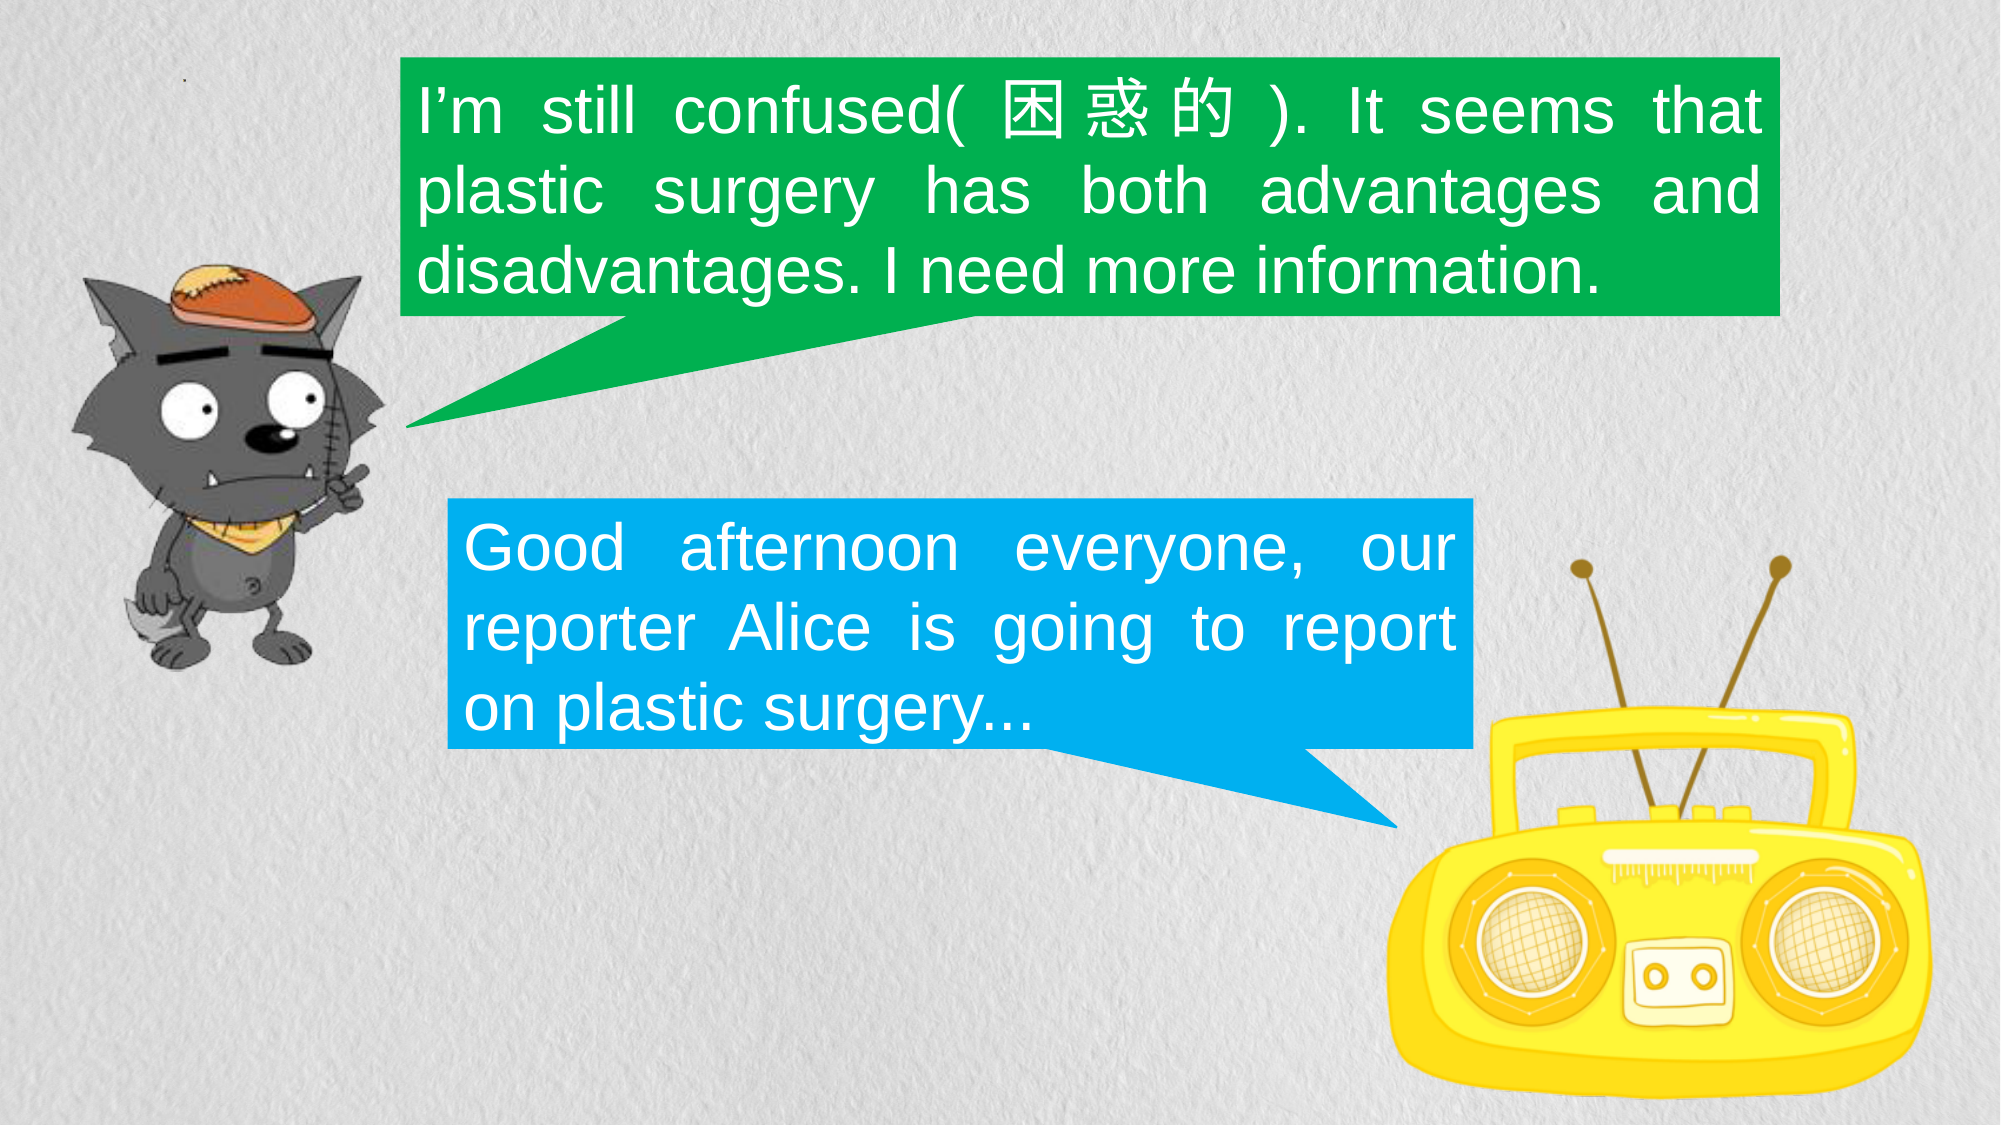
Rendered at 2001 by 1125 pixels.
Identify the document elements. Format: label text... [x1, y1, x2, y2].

text_box Good afternoon everyone, our reporter Alice is going to report on plastic surgery... [447, 498, 1474, 814]
text_box I’m still confused(困惑的). It seems that plastic surgery has both advantages and disadvantages. I need more information. [400, 57, 1780, 429]
picture [0, 0, 2001, 1125]
